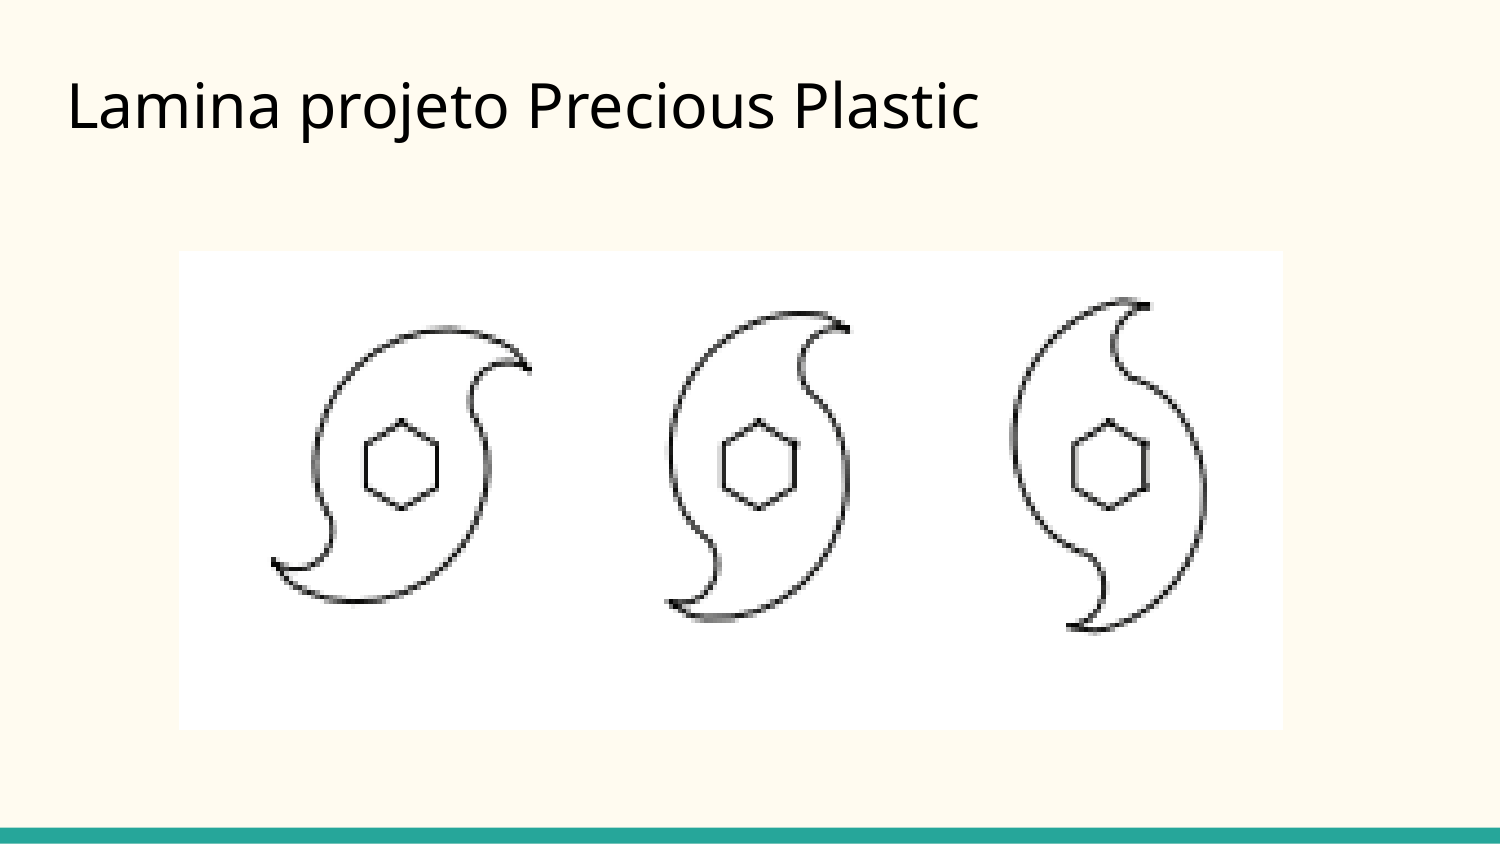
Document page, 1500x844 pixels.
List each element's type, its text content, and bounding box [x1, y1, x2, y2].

picture [178, 251, 1283, 730]
title Lamina projeto Precious Plastic [51, 51, 1449, 173]
